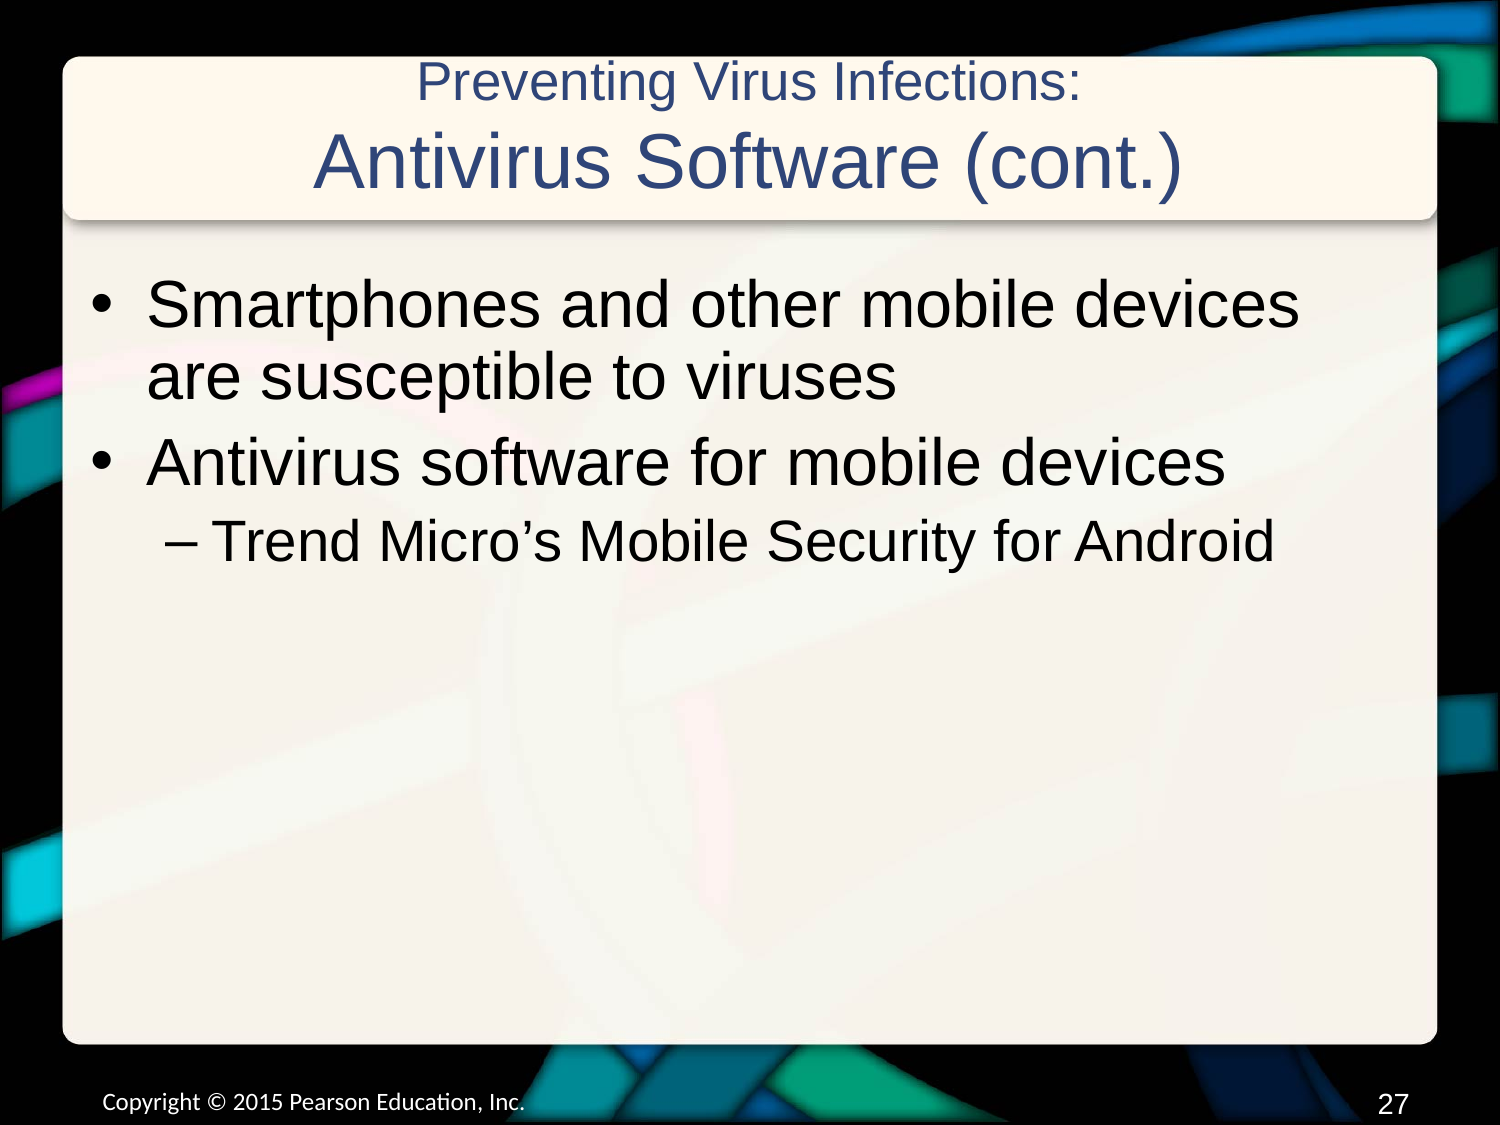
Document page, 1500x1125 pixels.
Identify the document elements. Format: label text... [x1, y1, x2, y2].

list Smartphones and other mobile devices are susceptible to viruses Antivirus software for mobile devices Trend Micro’s Mobile Security for Android [75, 262, 1425, 1063]
title Preventing Virus Infections: Antivirus Software (cont.) [62, 37, 1438, 213]
footer Copyright © 2015 Pearson Education, Inc. [87, 1077, 1138, 1123]
slide_number 26 [1200, 1080, 1425, 1125]
picture [0, 0, 1500, 1125]
